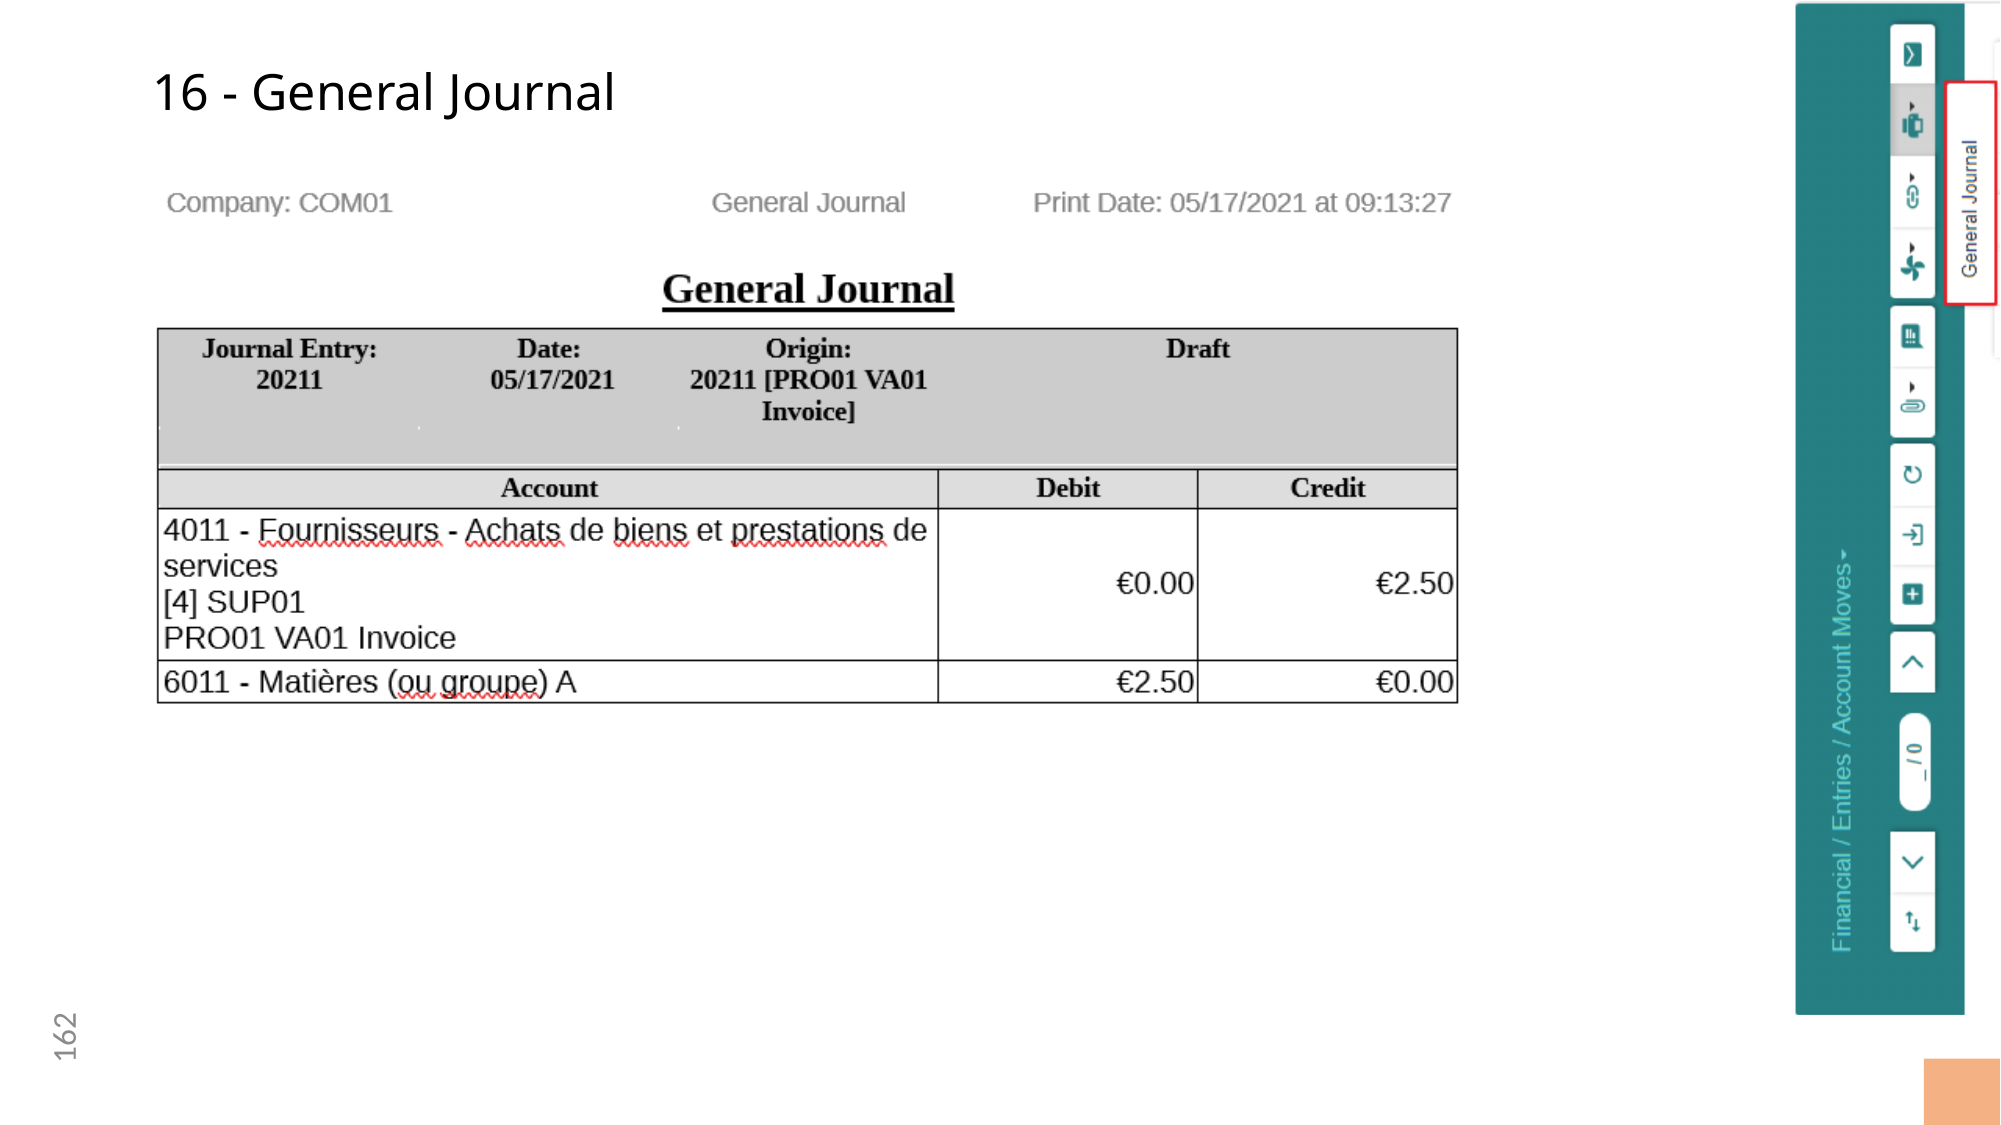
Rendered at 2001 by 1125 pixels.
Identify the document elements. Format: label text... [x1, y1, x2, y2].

title 16 - General Journal [137, 59, 1795, 136]
text_box [1923, 1058, 2000, 1125]
picture [137, 1, 2000, 1014]
slide_number 162 [32, 969, 93, 1108]
